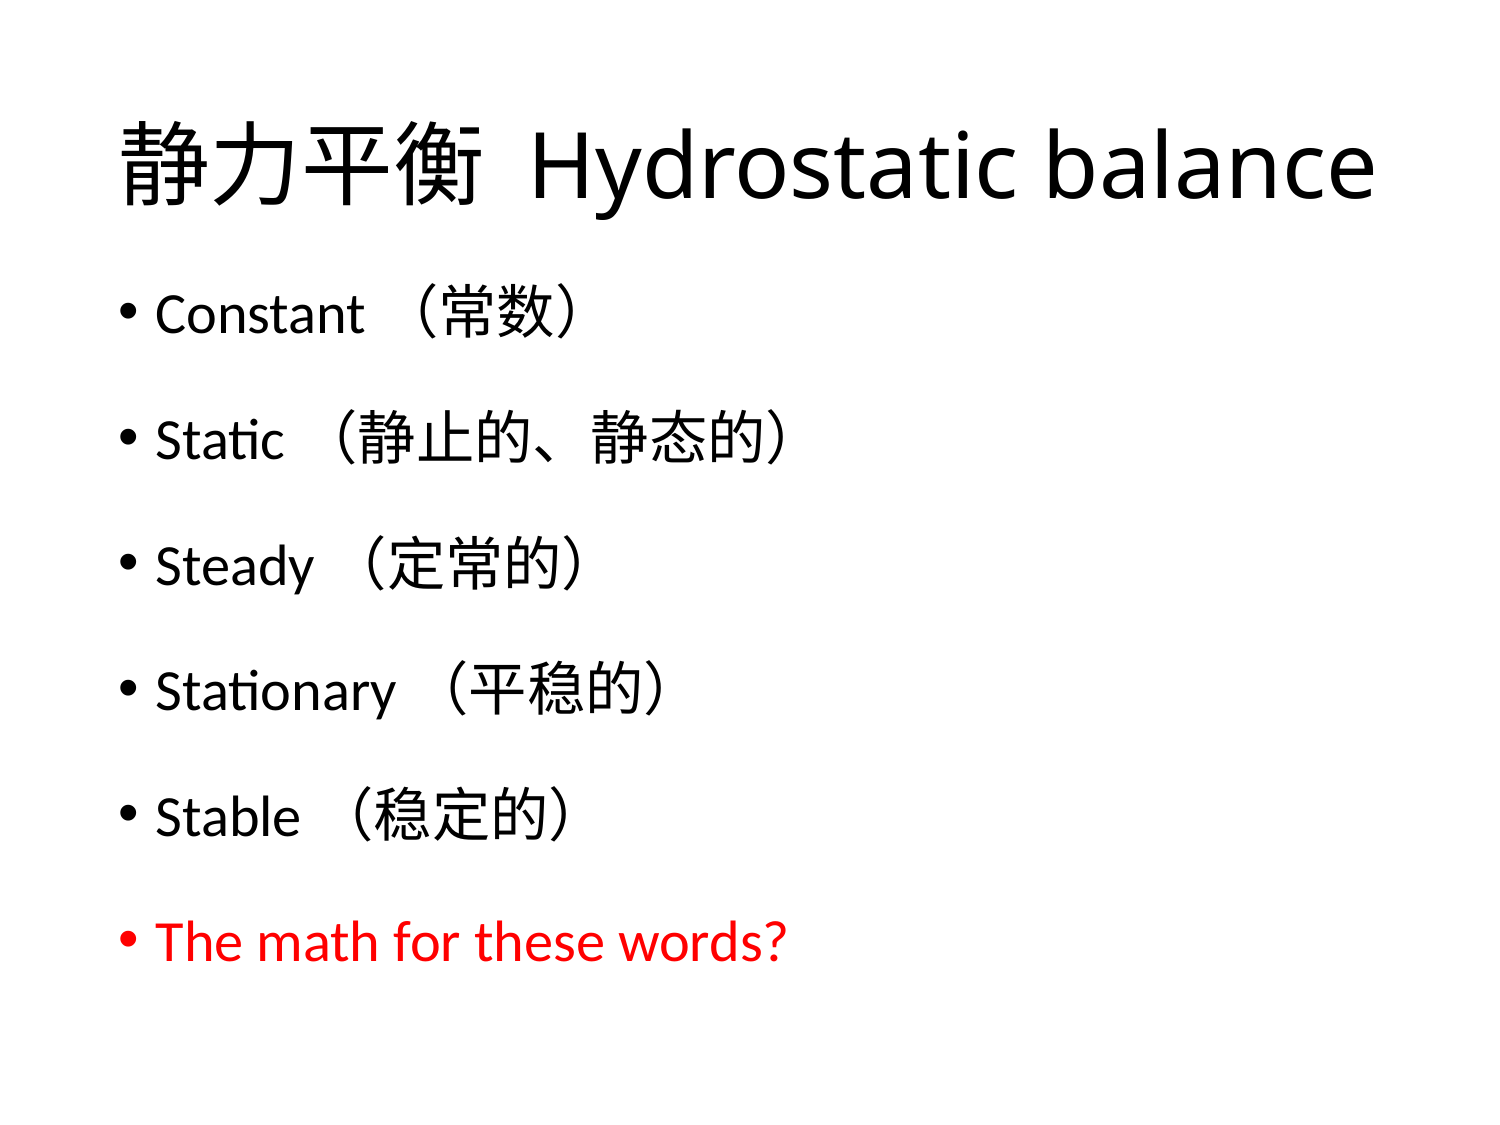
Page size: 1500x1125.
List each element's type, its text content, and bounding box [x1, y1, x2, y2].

list Constant（常数） Static（静止的、静态的） Steady（定常的） Stationary（平稳的） Stable（稳定的） The math for these words? [103, 233, 1397, 1014]
title 静力平衡 Hydrostatic balance [103, 59, 1397, 233]
